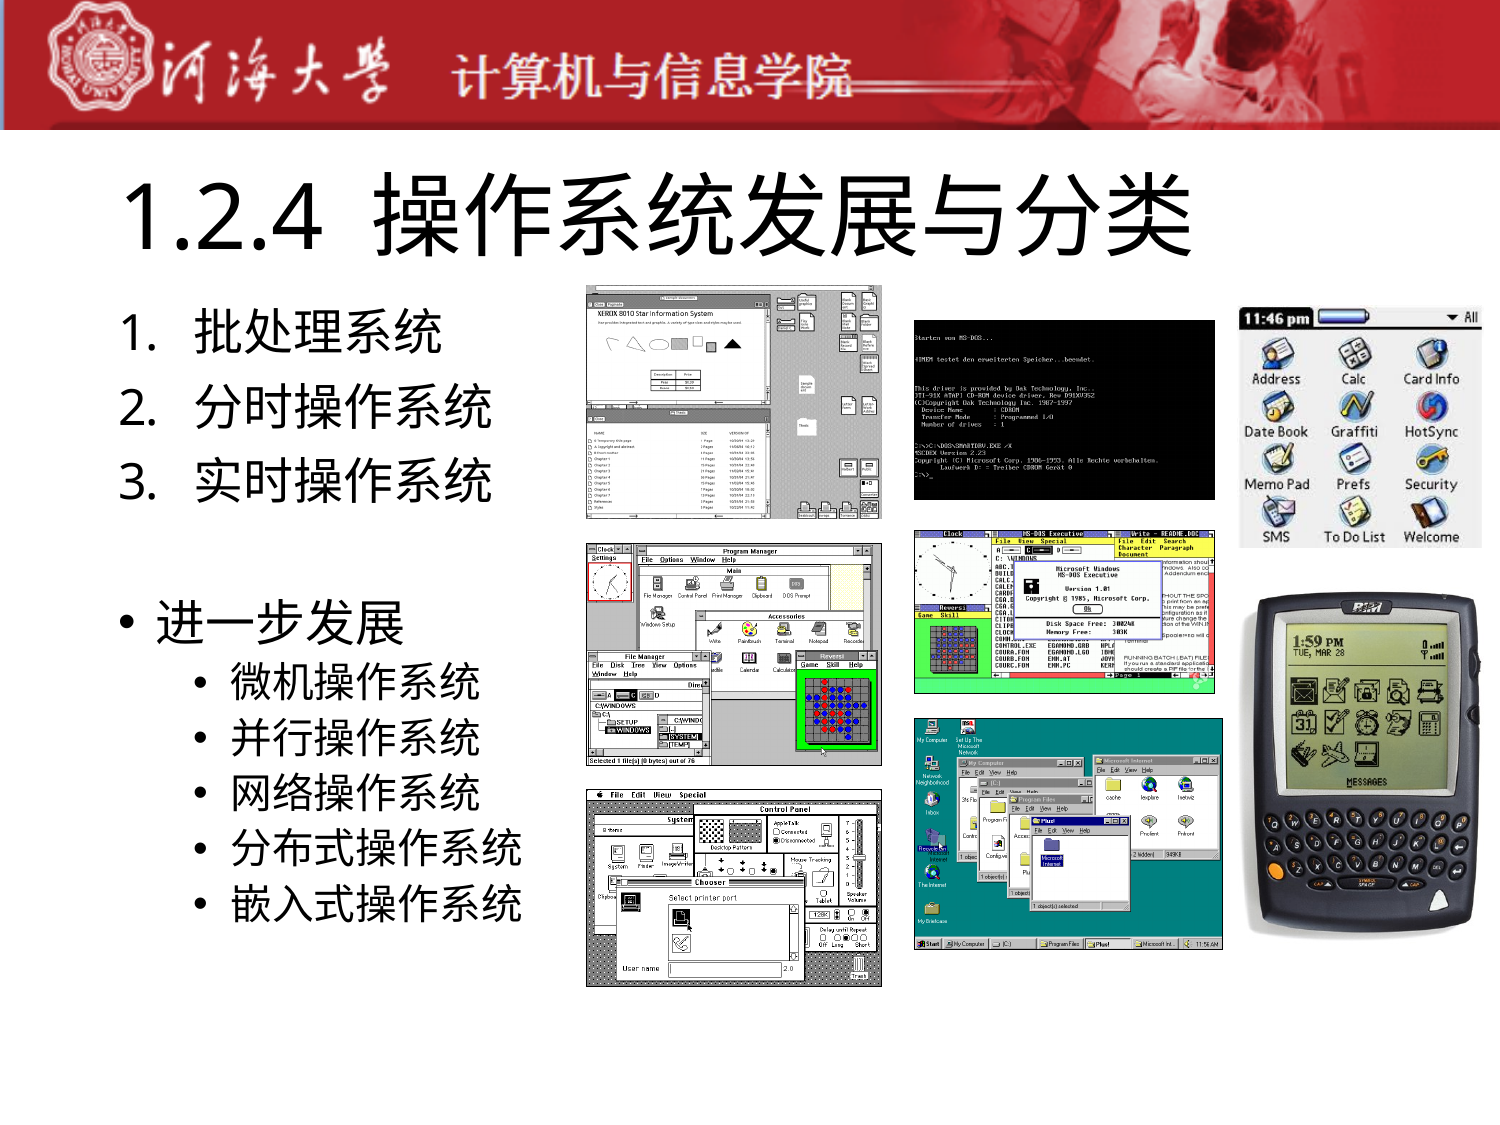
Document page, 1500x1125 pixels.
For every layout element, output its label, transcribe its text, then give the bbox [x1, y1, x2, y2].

picture [0, 0, 1500, 130]
picture [914, 530, 1215, 694]
list 批处理系统 分时操作系统 实时操作系统 进一步发展 微机操作系统 并行操作系统 网络操作系统 分布式操作系统 嵌入式操作系统 [103, 299, 1397, 1014]
title 1.2.4 操作系统发展与分类 [103, 59, 1397, 278]
picture [914, 320, 1215, 500]
picture [914, 718, 1223, 950]
picture [1232, 587, 1484, 946]
picture [586, 789, 882, 987]
picture [586, 285, 882, 519]
picture [1237, 305, 1484, 548]
picture [586, 543, 882, 766]
